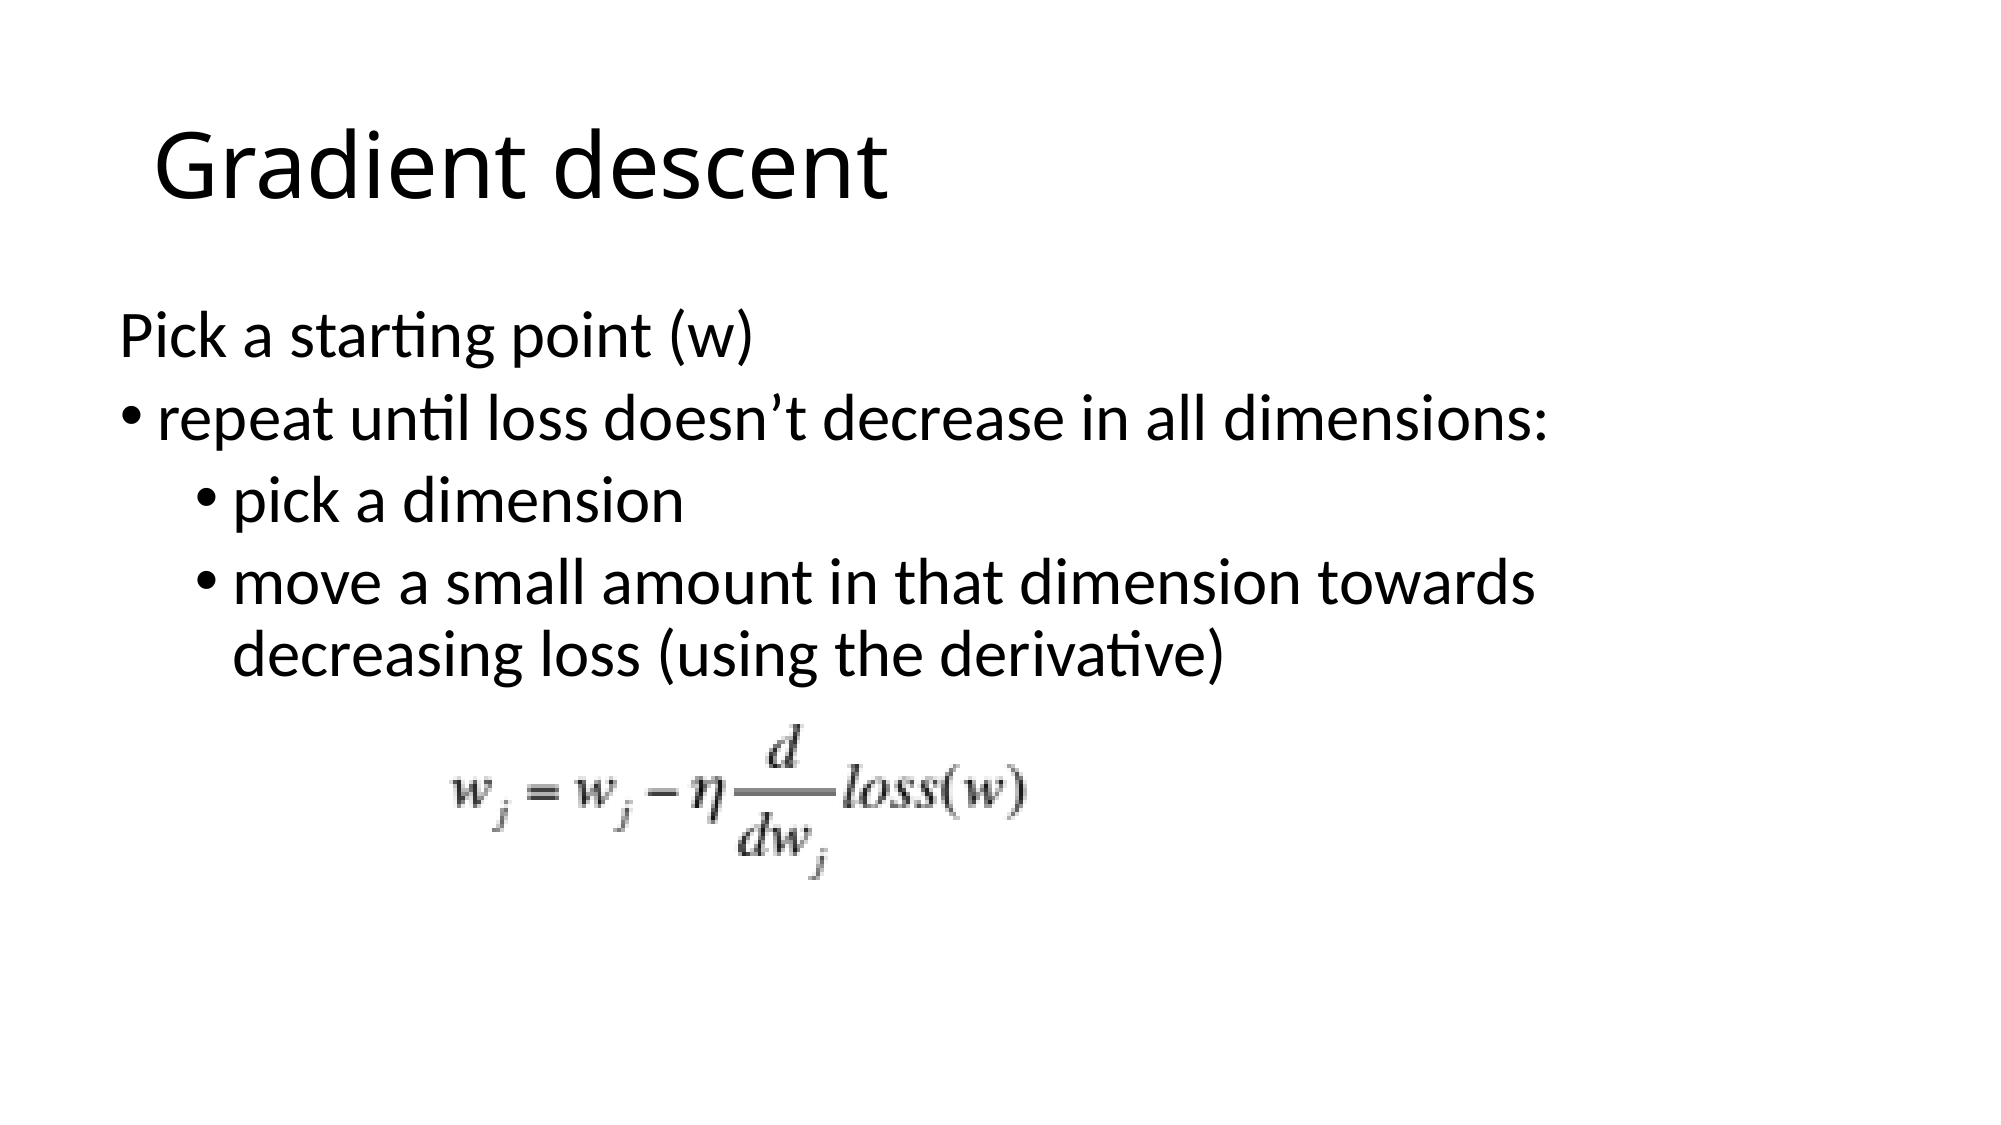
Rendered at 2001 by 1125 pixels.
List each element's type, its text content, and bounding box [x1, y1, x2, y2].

title Gradient descent [137, 59, 1863, 278]
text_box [442, 704, 1027, 884]
list Pick a starting point (w) repeat until loss doesn’t decrease in all dimensions: pick a dimension move a small amount in that dimension towards decreasing loss (using the derivative) [29, 202, 1629, 528]
